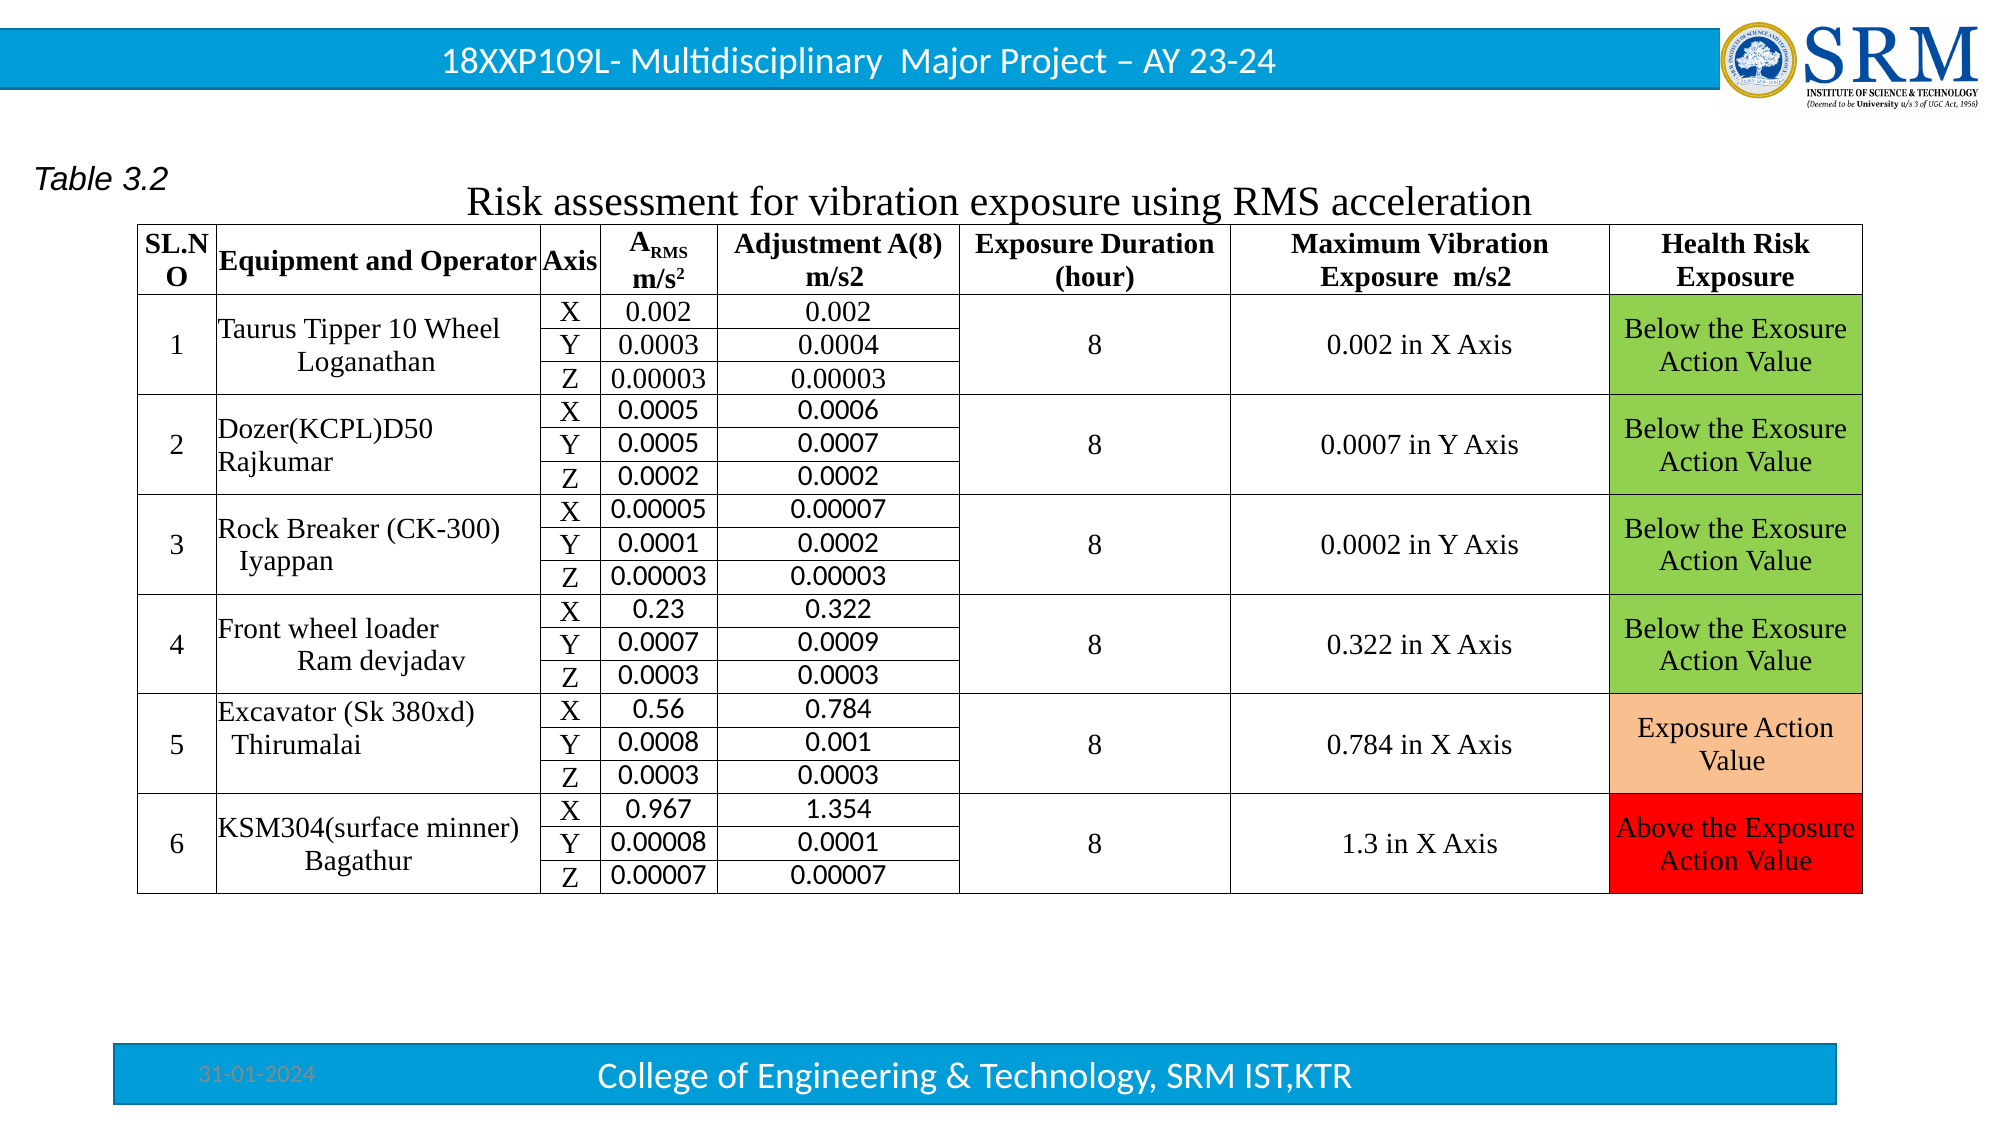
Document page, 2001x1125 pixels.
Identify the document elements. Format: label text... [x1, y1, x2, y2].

table_cell Maximum Vibration Exposure m/s2 [1231, 225, 1609, 294]
table_cell 8 [960, 694, 1230, 793]
table_cell X [541, 395, 600, 427]
table_cell 0.00007 [718, 861, 959, 893]
table_cell Front wheel loader Ram devjadav [217, 595, 540, 693]
table_cell 4 [138, 595, 216, 693]
table_cell 0.0007 [601, 628, 717, 660]
table_cell 3 [138, 495, 216, 594]
table_cell Below the Exosure Action Value [1610, 395, 1862, 494]
table_cell 0.00003 [718, 561, 959, 594]
table_cell 2 [138, 395, 216, 494]
table_cell 0.00005 [601, 495, 717, 527]
table_cell 0.0002 in Y Axis [1231, 495, 1609, 594]
table_cell 0.0003 [601, 661, 717, 693]
table_cell Rock Breaker (CK-300) Iyappan [217, 495, 540, 594]
table_cell 0.00007 [718, 495, 959, 527]
table_cell 0.00008 [601, 827, 717, 860]
table_cell 0.0008 [601, 728, 717, 760]
table_cell SL.NO [138, 225, 216, 294]
table_cell Excavator (Sk 380xd) Thirumalai [217, 694, 540, 793]
table_cell X [541, 794, 600, 826]
table_cell ARMS m/s2 [601, 225, 717, 294]
table_cell 0.002 [718, 295, 959, 328]
table_cell 0.967 [601, 794, 717, 826]
table_cell 8 [960, 295, 1230, 394]
table_cell Y [541, 428, 600, 461]
table_cell Above the Exposure Action Value [1610, 794, 1862, 893]
table_cell Taurus Tipper 10 Wheel Loganathan [217, 295, 540, 394]
table_cell 0.0002 [718, 528, 959, 560]
table_cell 0.001 [718, 728, 959, 760]
table_cell 0.322 [718, 595, 959, 627]
table_cell 0.0004 [718, 329, 959, 361]
table_cell 0.784 in X Axis [1231, 694, 1609, 793]
table_cell Y [541, 827, 600, 860]
table_cell 0.002 in X Axis [1231, 295, 1609, 394]
table_cell 0.00003 [601, 561, 717, 594]
table_cell Adjustment A(8) m/s2 [718, 225, 959, 294]
table_cell 0.0007 in Y Axis [1231, 395, 1609, 494]
table_cell 0.322 in X Axis [1231, 595, 1609, 693]
picture [1719, 16, 1984, 114]
table_cell 8 [960, 395, 1230, 494]
table_cell Health Risk Exposure [1610, 225, 1862, 294]
table_cell 0.00003 [718, 362, 959, 394]
table_cell 0.0001 [601, 528, 717, 560]
table_cell Y [541, 628, 600, 660]
table_cell 0.0005 [601, 428, 717, 461]
table_cell KSM304(surface minner) Bagathur [217, 794, 540, 893]
table_header Risk assessment for vibration exposure using RMS acceleration [137, 178, 1862, 224]
table_cell X [541, 295, 600, 328]
table_cell 0.00003 [601, 362, 717, 394]
table_cell 0.0002 [601, 462, 717, 494]
table_cell 1 [138, 295, 216, 394]
table_cell Below the Exosure Action Value [1610, 495, 1862, 594]
table_cell 1.3 in X Axis [1231, 794, 1609, 893]
table_cell 0.0003 [601, 329, 717, 361]
table_cell 5 [138, 694, 216, 793]
table_cell 0.0005 [601, 395, 717, 427]
table_cell 0.0009 [718, 628, 959, 660]
table_cell X [541, 694, 600, 727]
table_cell 0.0003 [718, 761, 959, 793]
table_cell Z [541, 861, 600, 893]
table_cell Y [541, 329, 600, 361]
table_cell 8 [960, 794, 1230, 893]
table_cell 0.784 [718, 694, 959, 727]
table_cell X [541, 495, 600, 527]
table_cell Exposure Action Value [1610, 694, 1862, 793]
table_cell 0.0006 [718, 395, 959, 427]
table_cell 6 [138, 794, 216, 893]
table_cell 0.23 [601, 595, 717, 627]
table_cell Z [541, 561, 600, 594]
table_cell 0.00007 [601, 861, 717, 893]
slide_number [183, 1042, 784, 1103]
table_cell Z [541, 661, 600, 693]
table_cell 0.0007 [718, 428, 959, 461]
table_cell Exposure Duration (hour) [960, 225, 1230, 294]
table_cell Equipment and Operator [217, 225, 540, 294]
table_cell Z [541, 362, 600, 394]
table_cell X [541, 595, 600, 627]
table_cell Z [541, 761, 600, 793]
table_cell 0.0001 [718, 827, 959, 860]
table_cell 8 [960, 595, 1230, 693]
table_cell Z [541, 462, 600, 494]
table_cell 0.0002 [718, 462, 959, 494]
table_cell Below the Exosure Action Value [1610, 595, 1862, 693]
table_cell 0.56 [601, 694, 717, 727]
table_cell 1.354 [718, 794, 959, 826]
table_cell Below the Exosure Action Value [1610, 295, 1862, 394]
table_cell Y [541, 528, 600, 560]
table_cell Axis [541, 225, 600, 294]
table_cell 0.002 [601, 295, 717, 328]
text_box Table 3.2 [18, 149, 295, 205]
table_cell 8 [960, 495, 1230, 594]
table_cell Y [541, 728, 600, 760]
table_cell Dozer(KCPL)D50 Rajkumar [217, 395, 540, 494]
table_cell 0.0003 [601, 761, 717, 793]
table_cell 0.0003 [718, 661, 959, 693]
